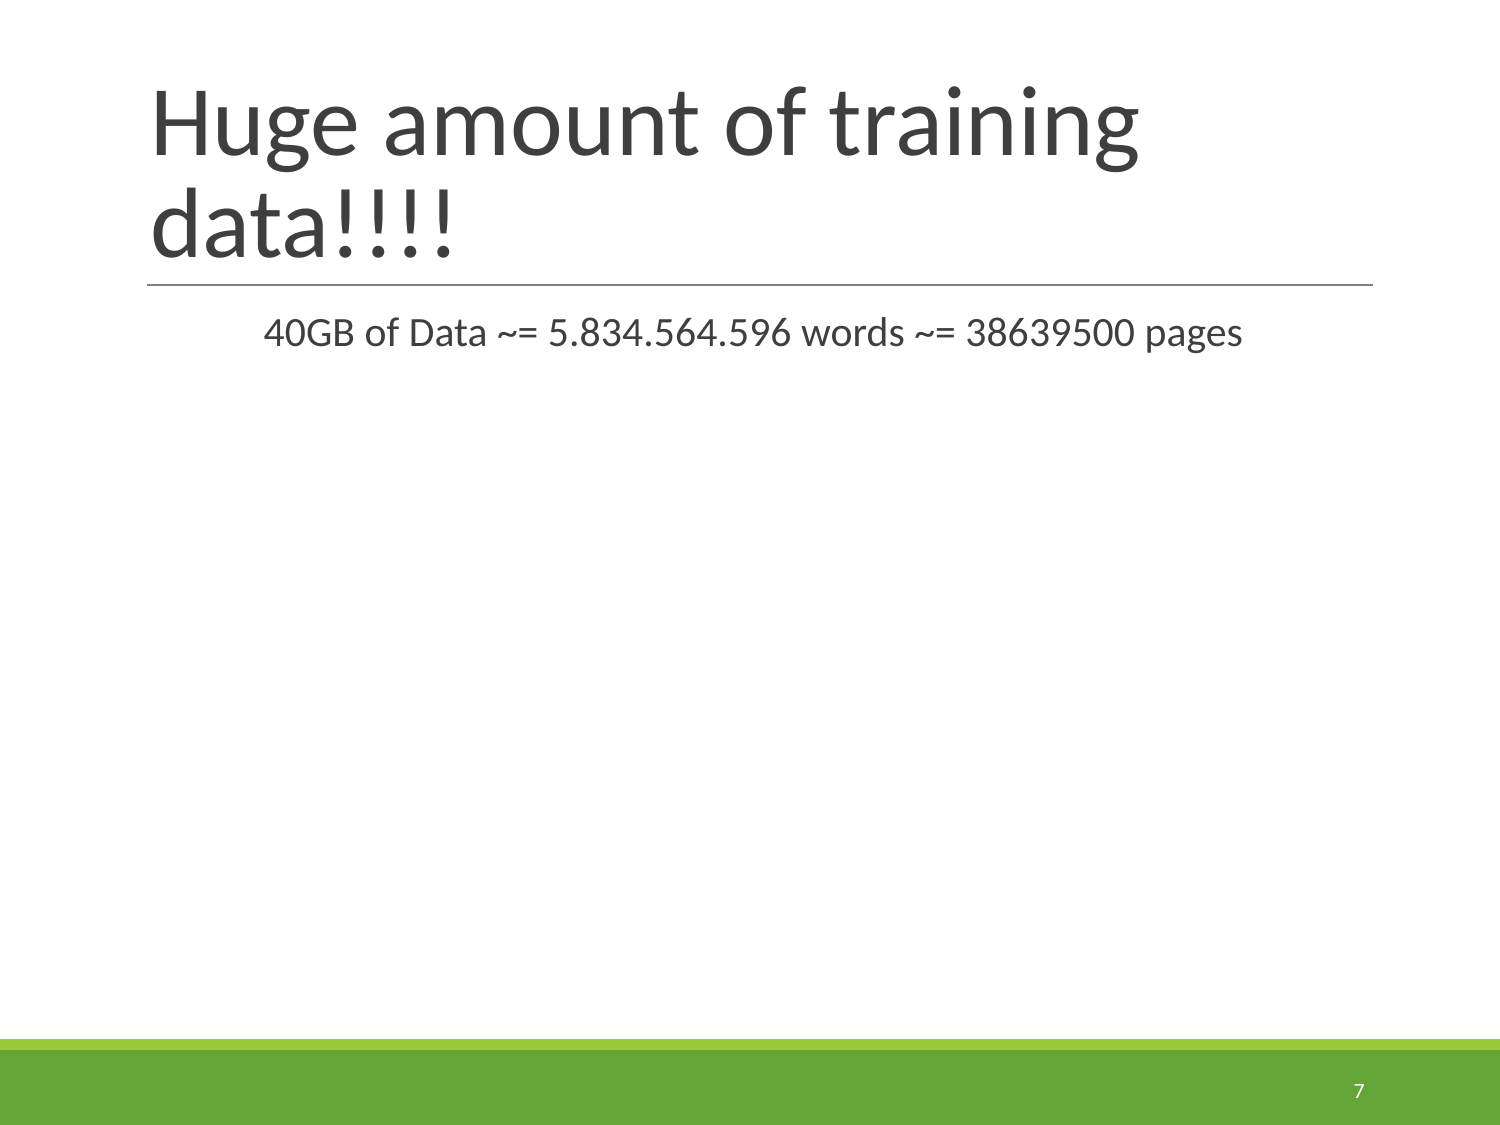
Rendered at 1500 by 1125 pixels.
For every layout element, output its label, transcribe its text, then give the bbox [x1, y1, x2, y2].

slide_number ‹#› [1218, 1059, 1380, 1120]
list 40GB of Data ~= 5.834.564.596 words ~= 38639500 pages [135, 302, 1373, 963]
title Huge amount of training data!!!! [135, 47, 1373, 285]
